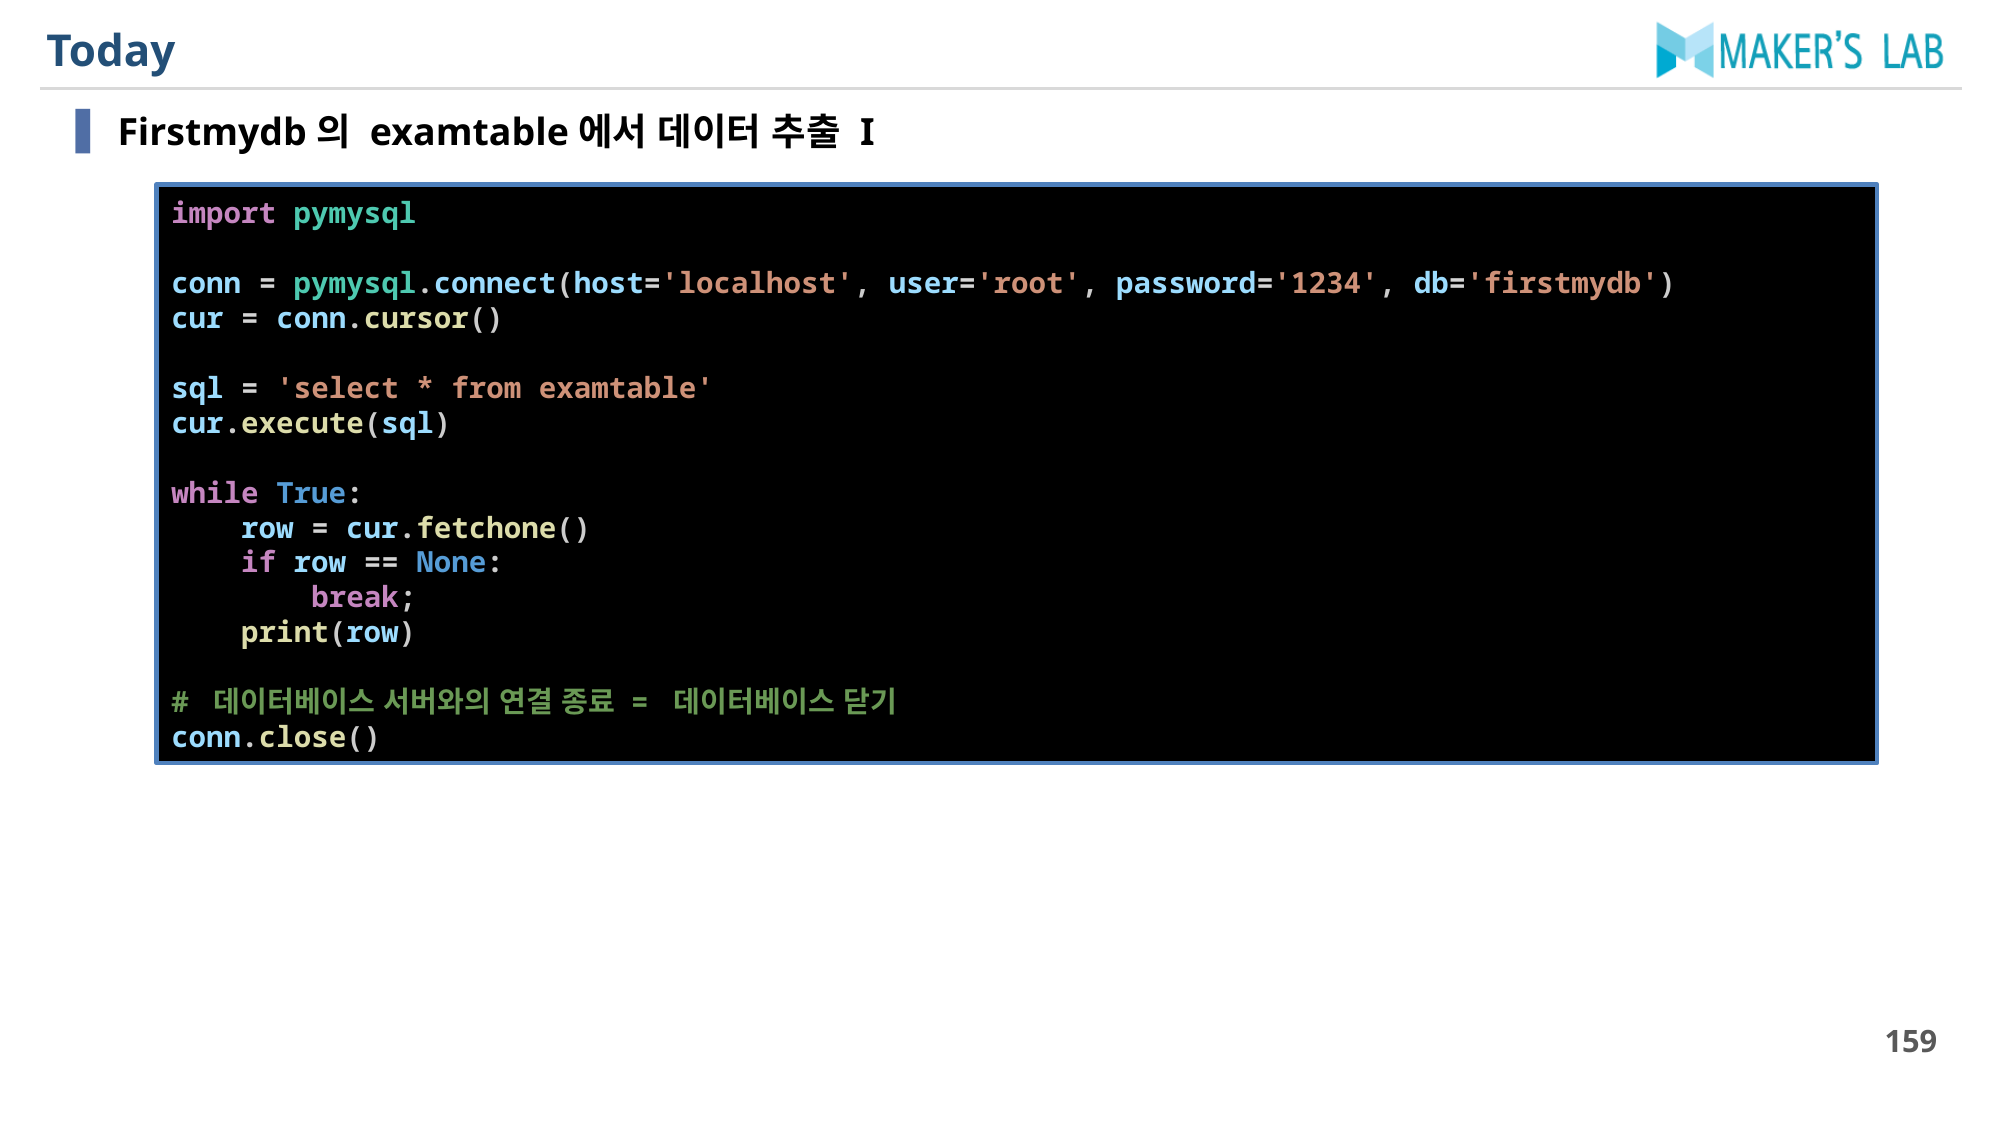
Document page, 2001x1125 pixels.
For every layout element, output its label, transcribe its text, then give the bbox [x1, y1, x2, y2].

slide_number 159 [1802, 1012, 1953, 1073]
list Firstmydb의 examtable에서 데이터 추출 I [46, 100, 1952, 404]
title Today [31, 14, 1914, 84]
text_box import pymysql conn = pymysql.connect(host='localhost', user='root', password='1234', db='firstmydb') cur = conn.cursor() sql = 'select * from examtable' cur.execute(sql) while True: row = cur.fetchone() if row == None: break; print(row) # 데이터베이스 서버와의 연결 종료 = 데이터베이스 닫기 conn.close() [154, 182, 1879, 765]
picture [1648, 11, 1952, 84]
